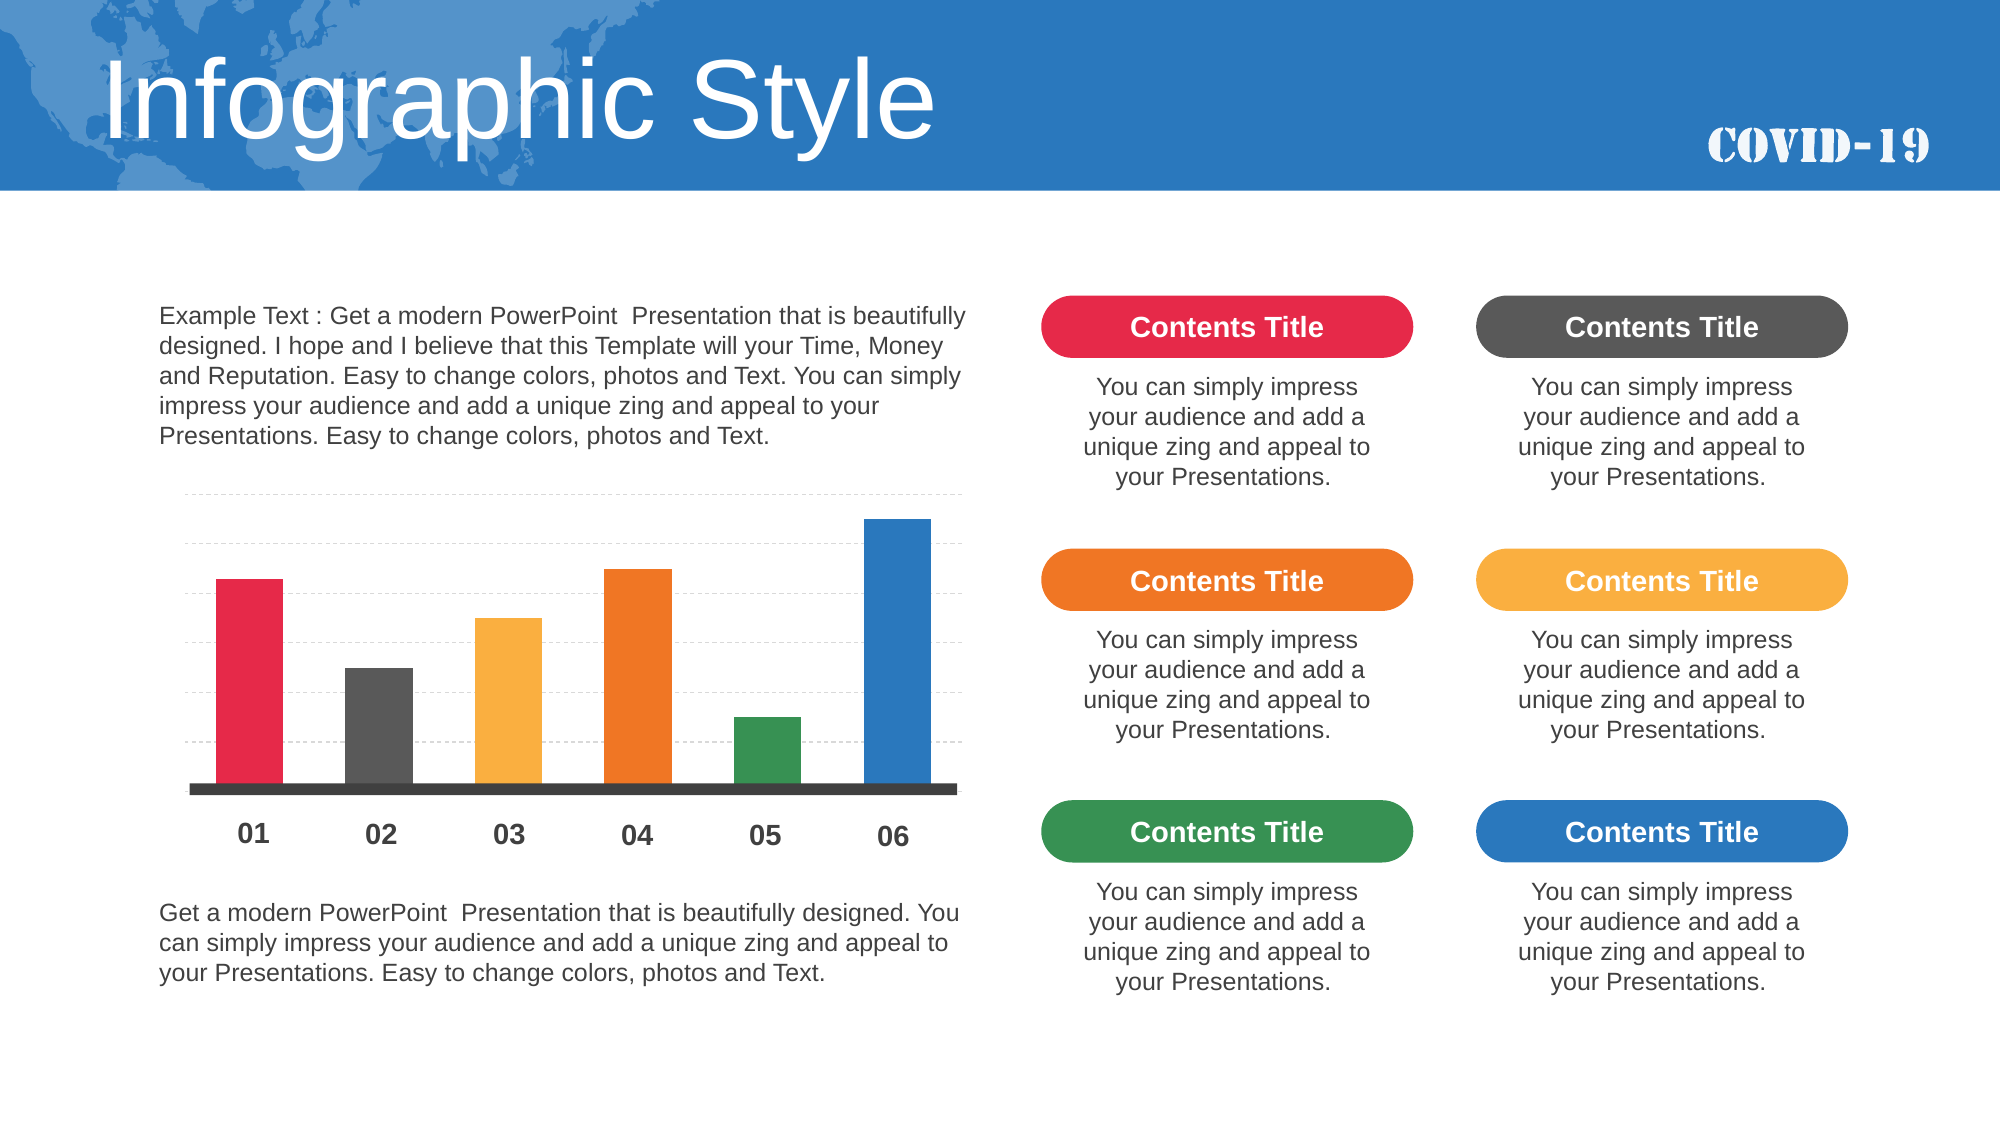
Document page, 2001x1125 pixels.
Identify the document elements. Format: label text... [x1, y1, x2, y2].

text_box You can simply impress your audience and add a unique zing and appeal to your Presentations. [1502, 616, 1822, 751]
text_box Example Text : Get a modern PowerPoint Presentation that is beautifully designed. I hope and I believe that this Template will your Time, Money and Reputation. Easy to change colors, photos and Text. You can simply impress your audience and add a unique zing and appeal to your Presentations. Easy to change colors, photos and Text. [144, 291, 1003, 457]
text_box You can simply impress your audience and add a unique zing and appeal to your Presentations. [1067, 363, 1387, 498]
text_box Contents Title [1067, 554, 1387, 605]
text_box You can simply impress your audience and add a unique zing and appeal to your Presentations. [1502, 868, 1822, 1003]
text_box Contents Title [1502, 301, 1822, 352]
text_box Contents Title [1067, 301, 1387, 352]
text_box [1475, 547, 1850, 612]
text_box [199, 807, 948, 861]
text_box [1475, 799, 1850, 864]
text_box [1040, 799, 1415, 864]
text_box Contents Title [1067, 806, 1387, 856]
list Infographic Style [86, 42, 1952, 162]
chart [168, 488, 979, 798]
text_box You can simply impress your audience and add a unique zing and appeal to your Presentations. [1067, 868, 1387, 1003]
text_box You can simply impress your audience and add a unique zing and appeal to your Presentations. [1502, 363, 1822, 498]
text_box You can simply impress your audience and add a unique zing and appeal to your Presentations. [1067, 616, 1387, 752]
text_box Contents Title [1502, 805, 1822, 856]
text_box Get a modern PowerPoint Presentation that is beautifully designed. You can simply impress your audience and add a unique zing and appeal to your Presentations. Easy to change colors, photos and Text. [144, 889, 1003, 995]
text_box [1040, 547, 1415, 612]
text_box [1475, 294, 1850, 359]
text_box Contents Title [1502, 554, 1822, 605]
text_box [1040, 294, 1415, 359]
